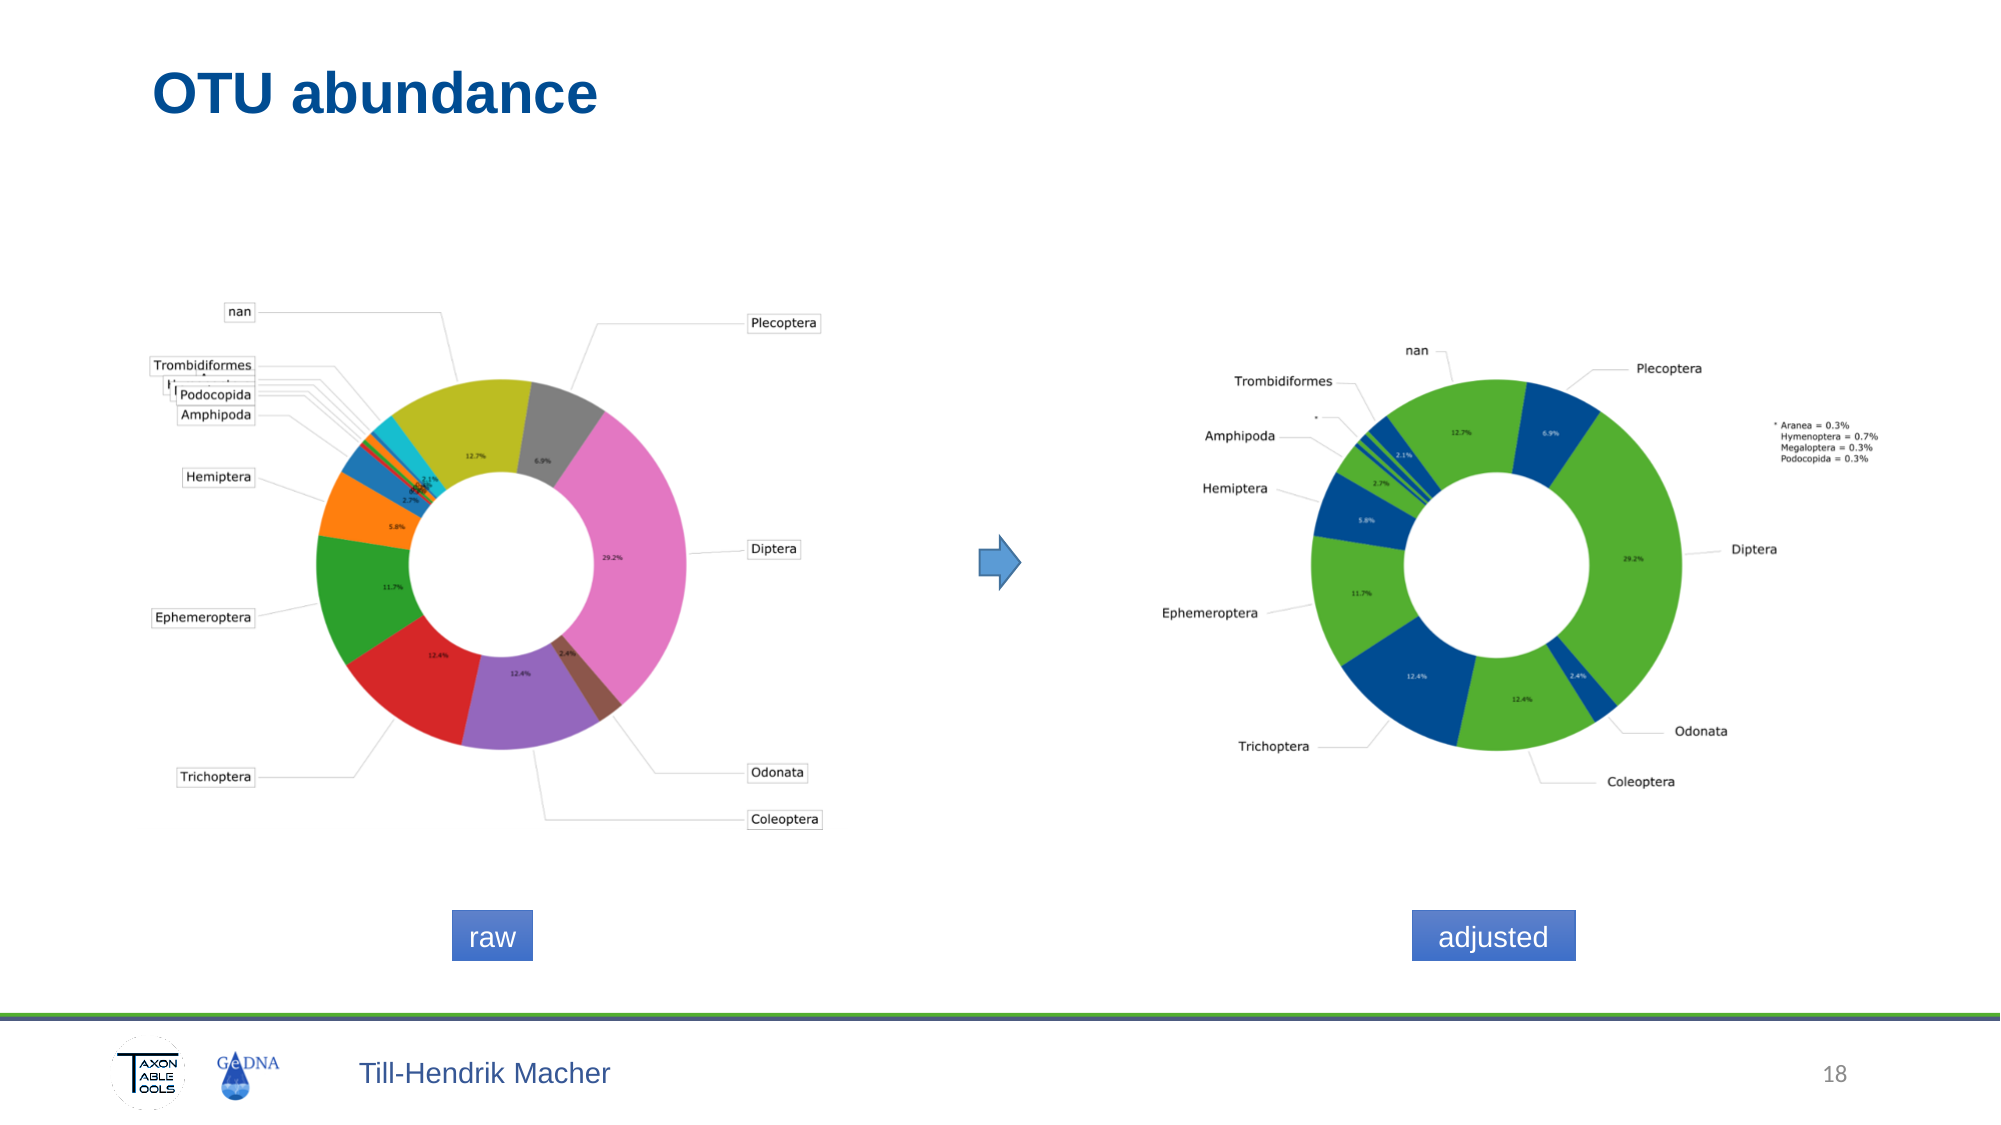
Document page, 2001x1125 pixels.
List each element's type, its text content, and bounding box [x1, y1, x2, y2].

text_box [978, 533, 1022, 592]
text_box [110, 1035, 635, 1110]
text_box adjusted [1412, 910, 1576, 961]
picture [1151, 295, 1898, 830]
text_box raw [452, 910, 533, 961]
text_box 18 [1412, 1042, 1863, 1103]
text_box OTU abundance [137, 0, 1863, 189]
picture [137, 295, 848, 830]
